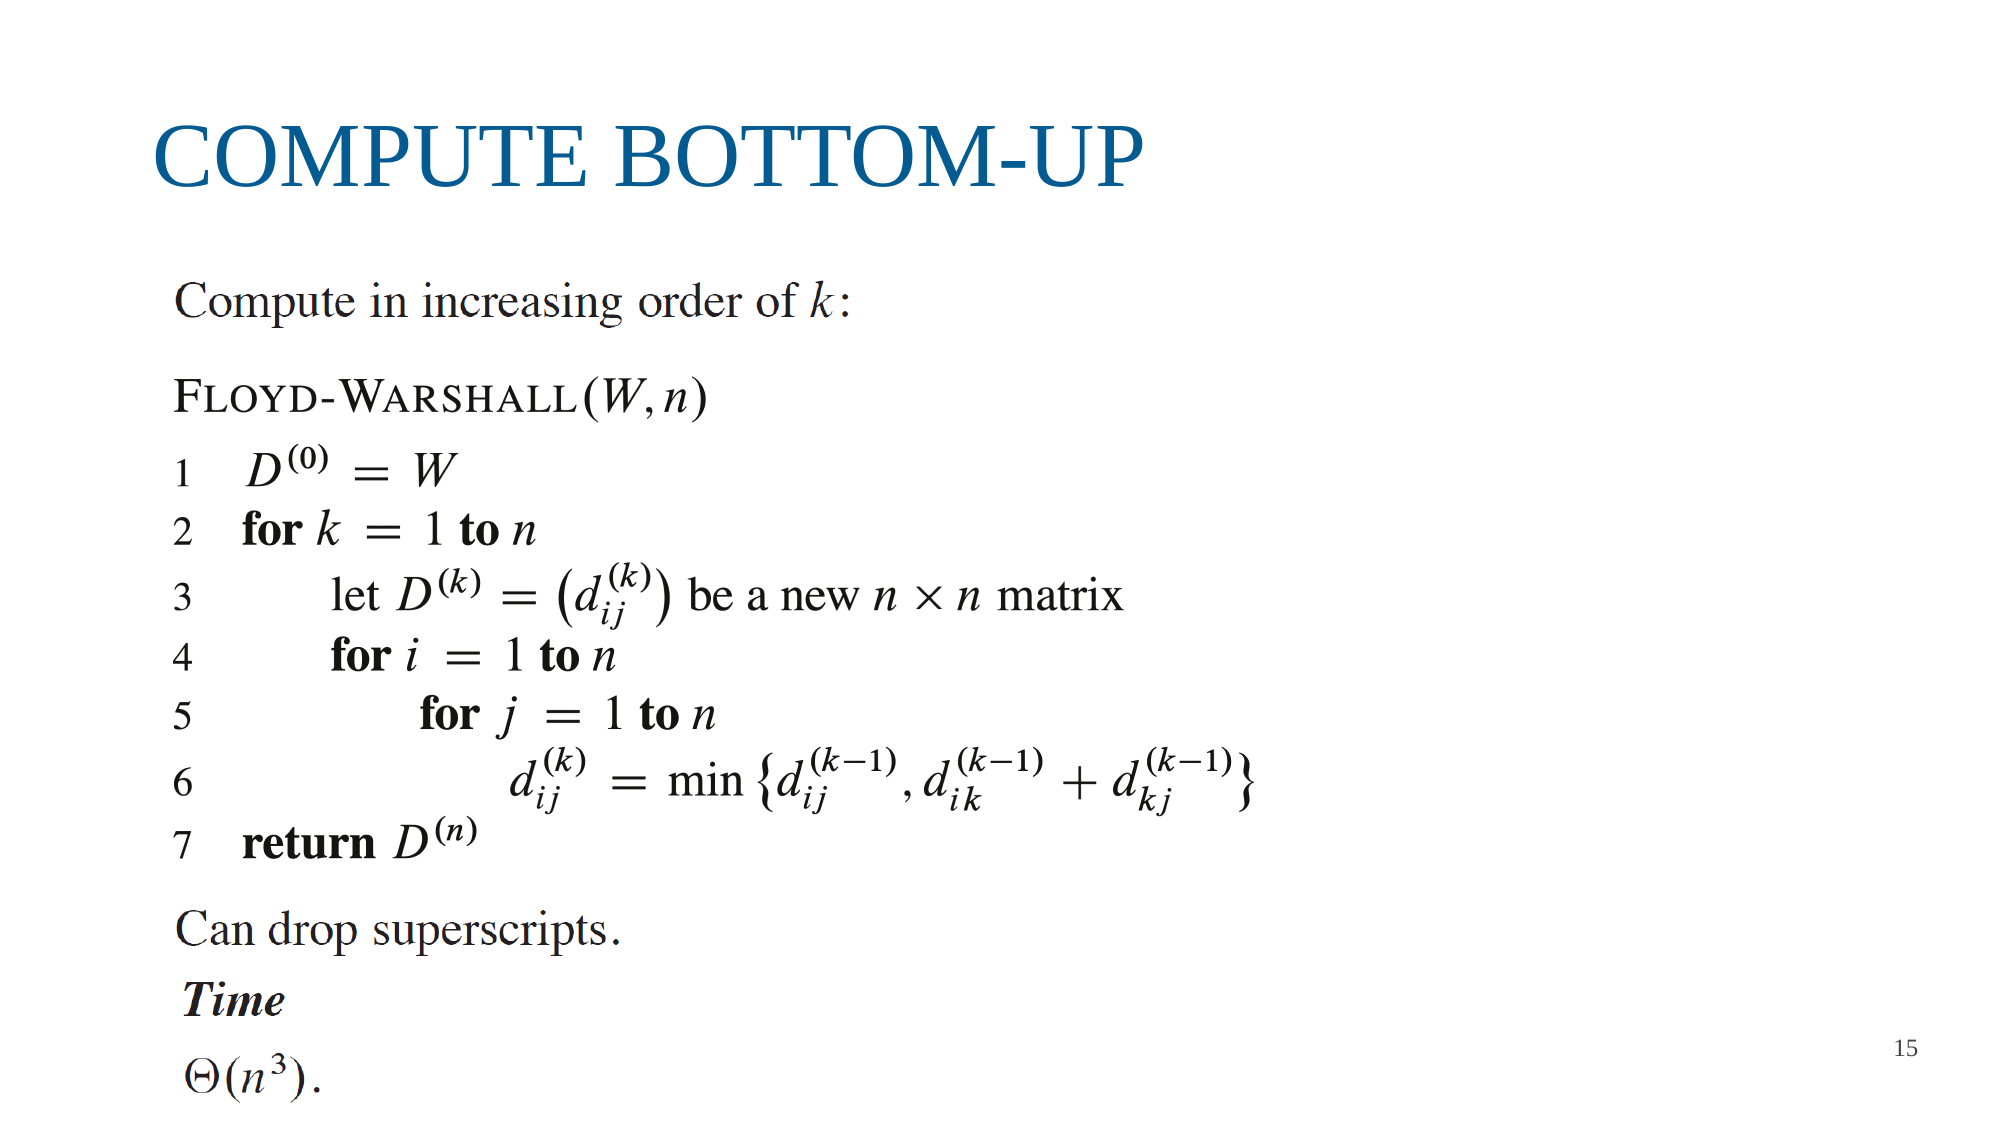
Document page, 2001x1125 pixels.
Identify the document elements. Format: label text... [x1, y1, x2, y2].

picture [173, 376, 1254, 859]
title COMPUTE BOTTOM-UP [137, 48, 1863, 266]
picture [163, 892, 627, 1122]
picture [163, 266, 860, 341]
slide_number 15 [1483, 1016, 1934, 1077]
